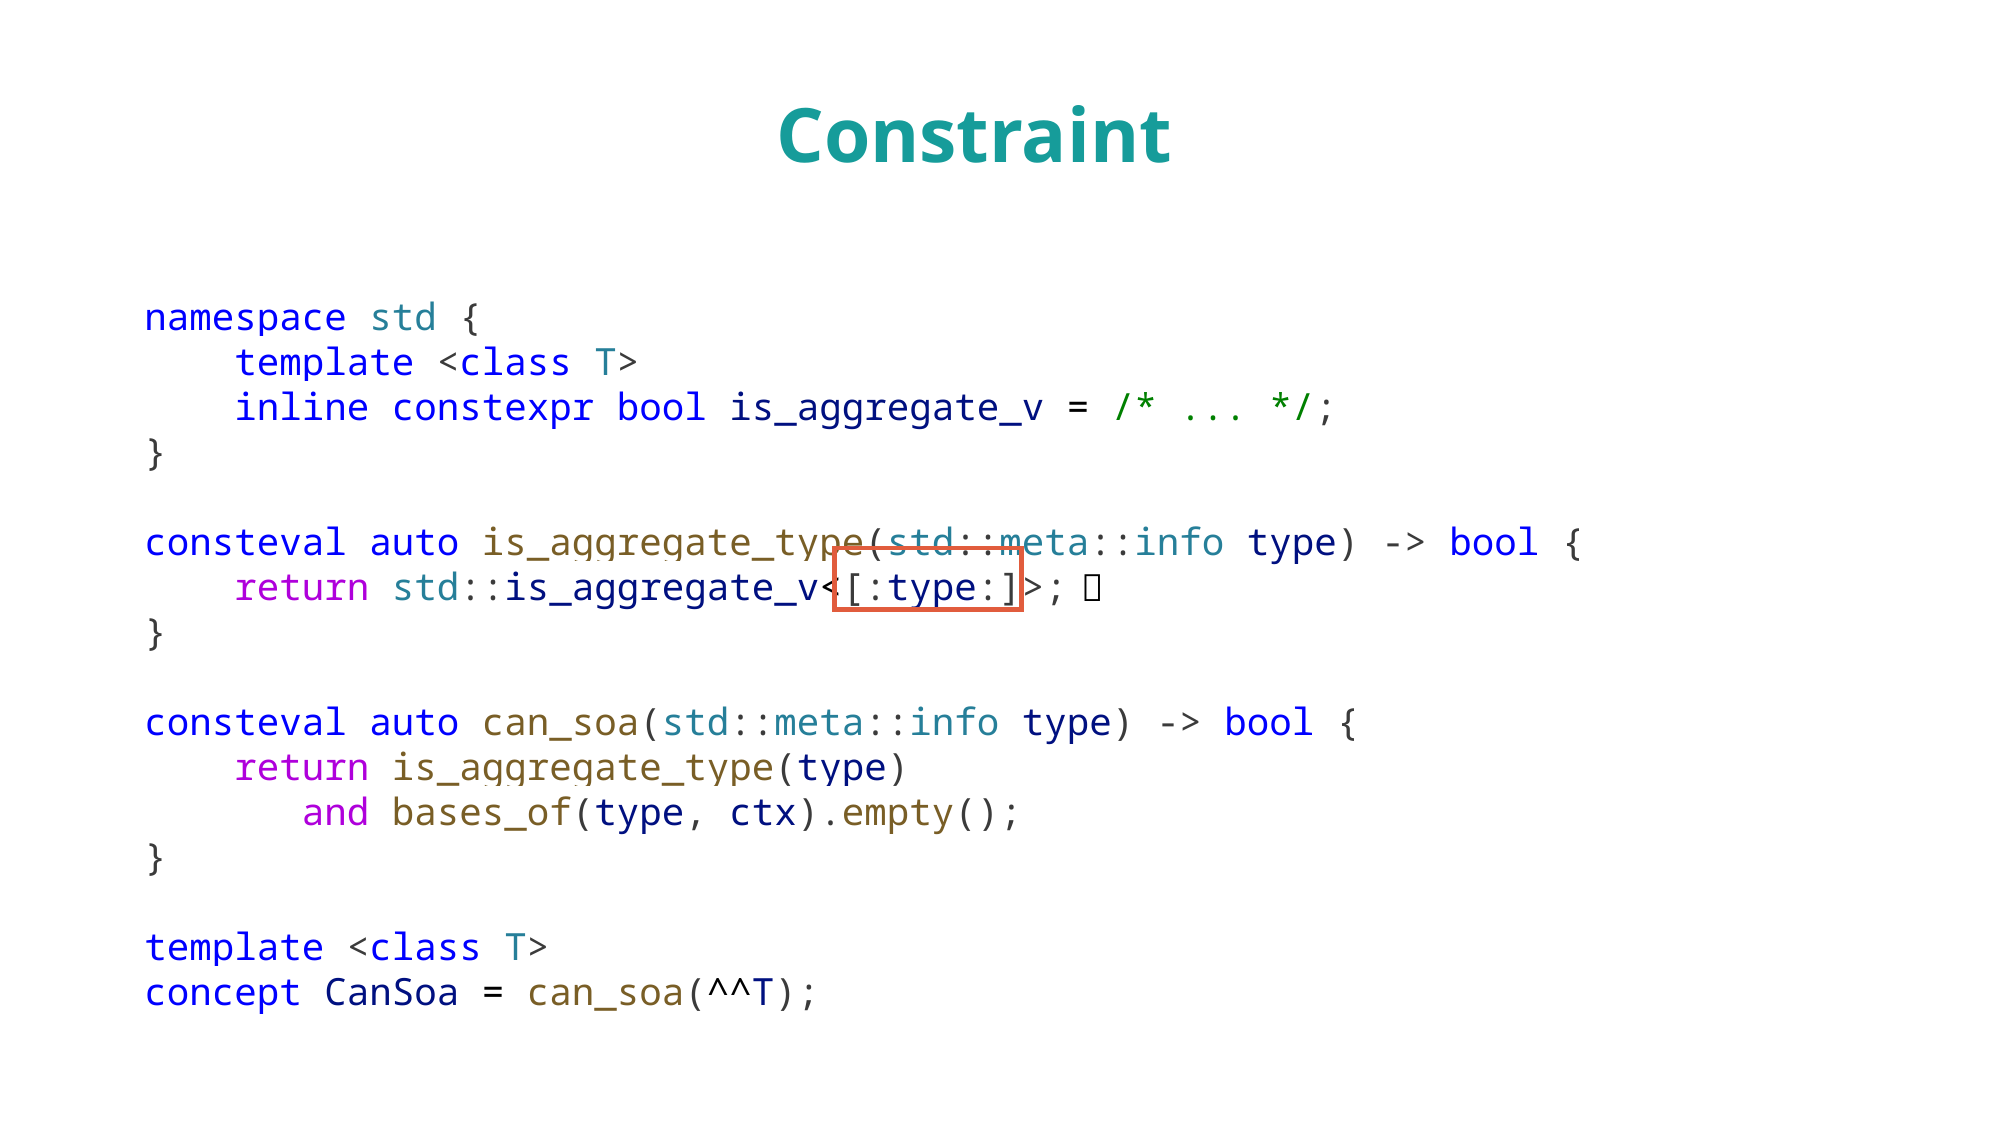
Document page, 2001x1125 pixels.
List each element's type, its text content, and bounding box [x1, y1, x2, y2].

text_box namespace std { template <class T> inline constexpr bool is_aggregate_v = /* ... */; } consteval auto is_aggregate_type(std::meta::info type) -> bool { return std::is_aggregate_v<[:type:]>; } consteval auto can_soa(std::meta::info type) -> bool { return is_aggregate_type(type) and bases_of(type, ctx).empty(); } template <class T> concept CanSoa = can_soa(^^T); [129, 285, 1600, 1021]
text_box [833, 547, 1023, 610]
title Constraint [100, 90, 1849, 276]
text_box ❌ [1066, 556, 1119, 617]
